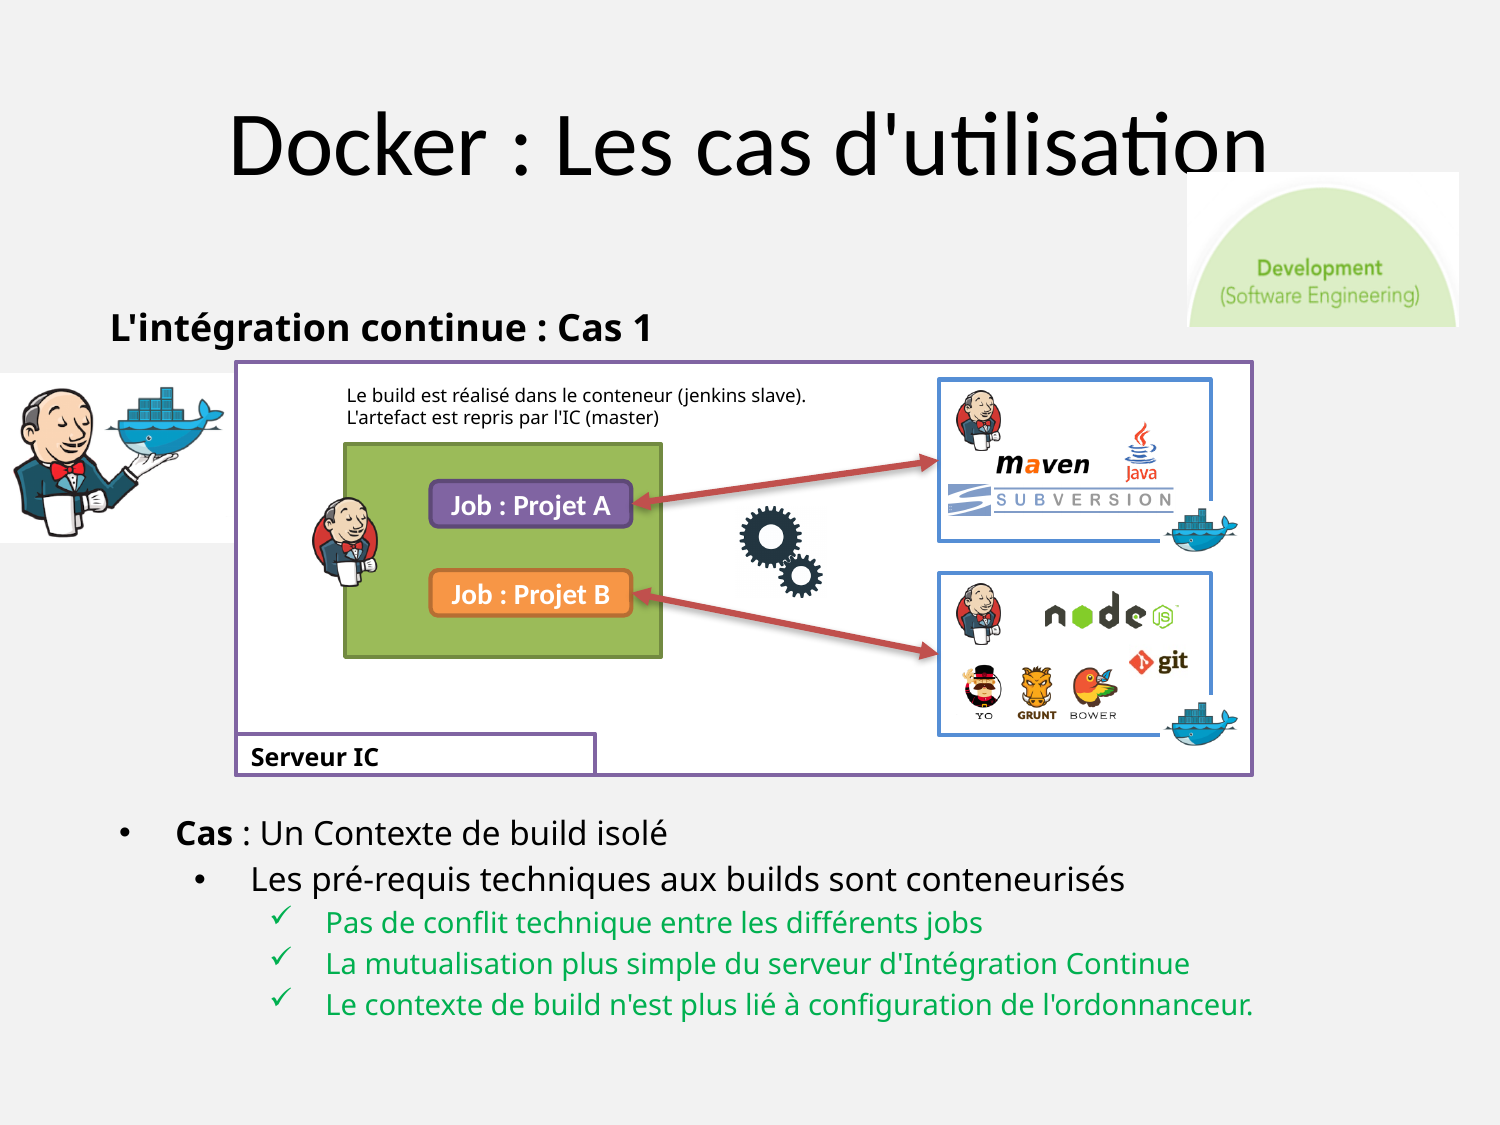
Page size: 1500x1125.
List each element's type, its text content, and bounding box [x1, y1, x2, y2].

text_box Serveur IC [234, 732, 597, 777]
text_box Job : Projet B [428, 568, 634, 618]
picture [312, 497, 378, 587]
picture [0, 373, 234, 544]
picture [1186, 172, 1459, 327]
text_box [234, 360, 1254, 777]
text_box Cas : Un Contexte de build isolé Les pré-requis techniques aux builds sont conteneurisés Pas de conflit technique entre les différents jobs La mutualisation plus simple du serveur d'Intégration Continue Le contexte de build n'est plus lié à configuration de l'ordonnanceur. [29, 804, 1453, 1094]
picture [735, 506, 827, 599]
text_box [631, 592, 940, 655]
title Docker : Les cas d'utilisation [75, 45, 1425, 233]
text_box Job : Projet A [428, 478, 634, 529]
text_box [343, 465, 663, 659]
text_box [938, 573, 1239, 752]
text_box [631, 459, 940, 505]
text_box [938, 379, 1239, 558]
picture [1129, 633, 1188, 691]
text_box Le build est réalisé dans le conteneur (jenkins slave). L'artefact est repris par l'IC (master) [331, 375, 898, 465]
text_box L'intégration continue : Cas 1 [94, 296, 827, 362]
